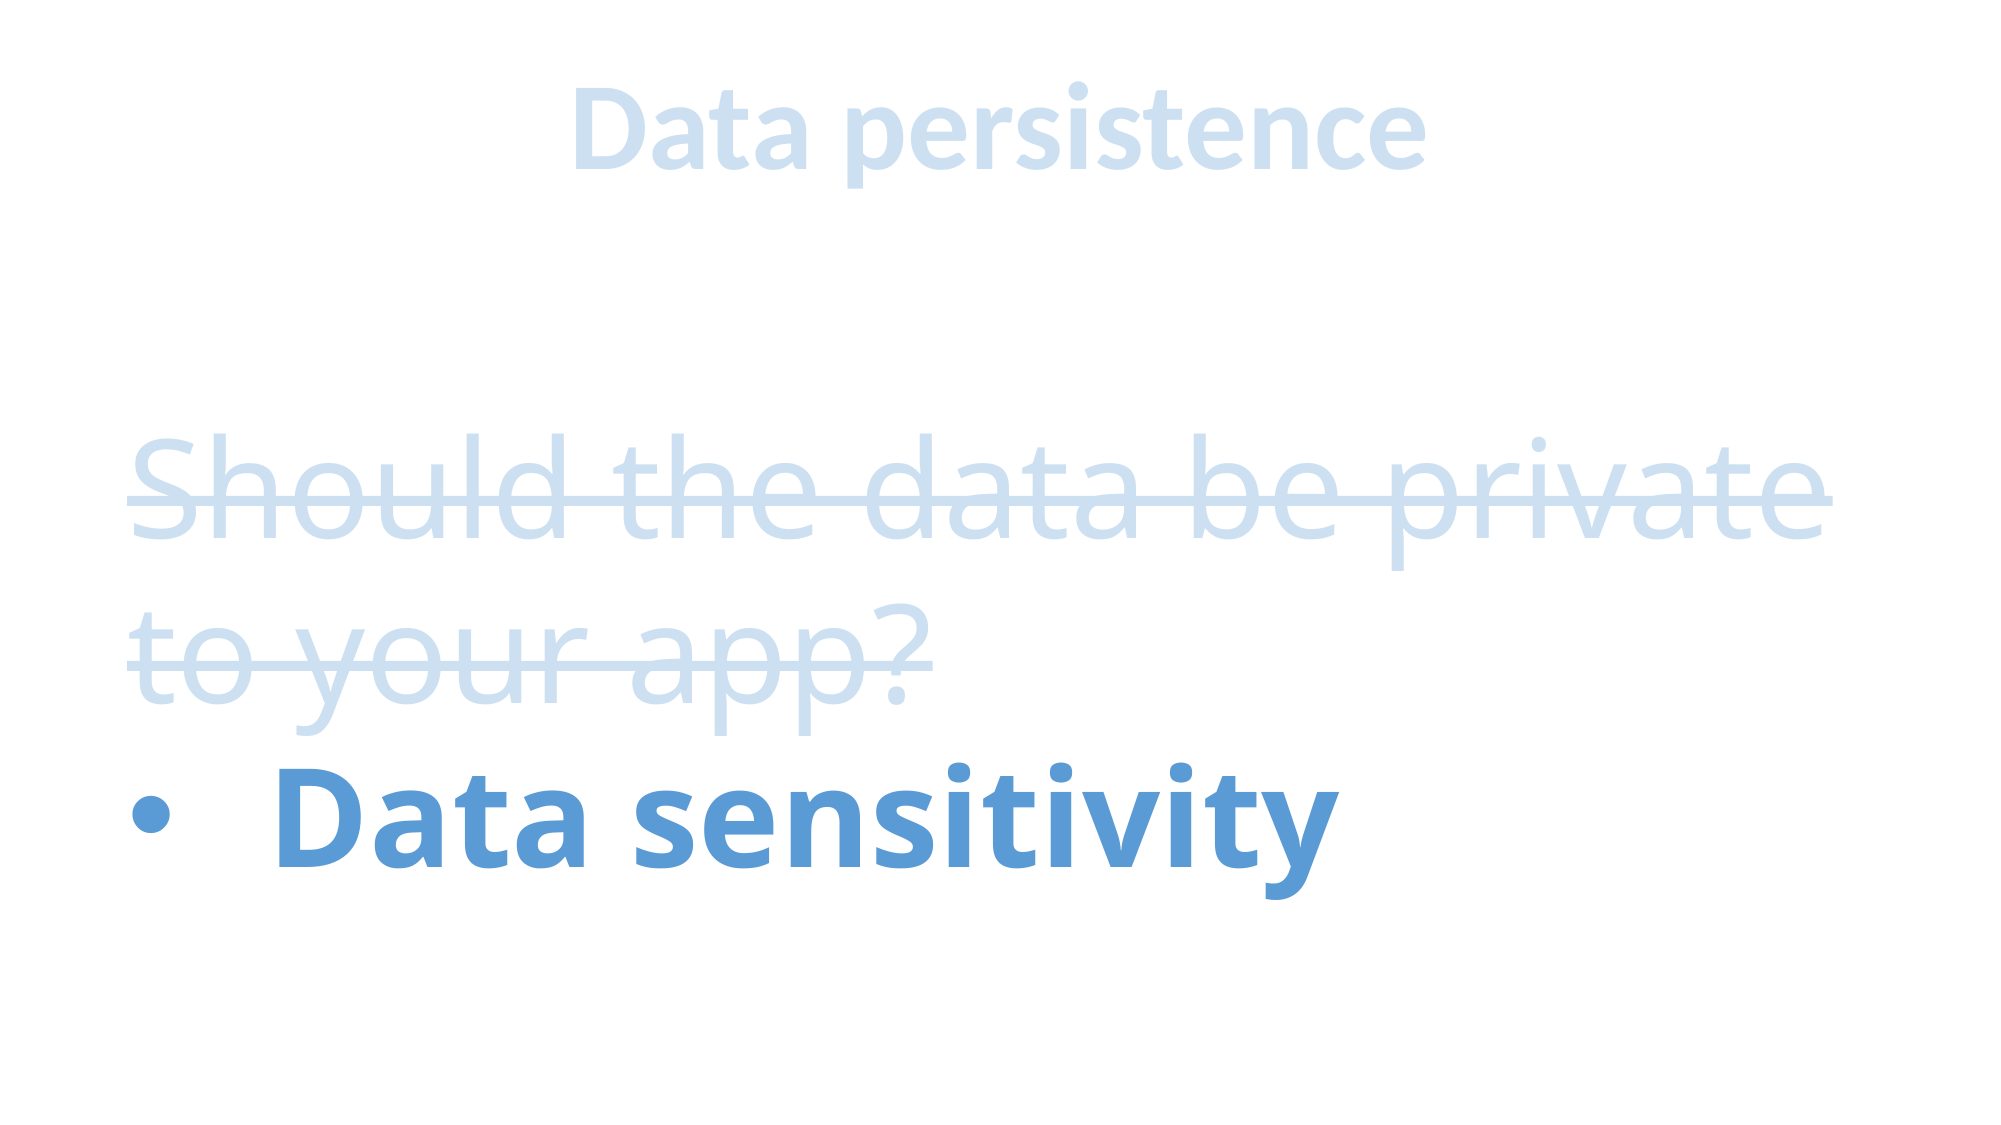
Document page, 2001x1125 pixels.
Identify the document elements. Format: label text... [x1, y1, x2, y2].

text_box Data persistence [473, 50, 1527, 204]
text_box Should the data be private to your app? Data sensitivity [112, 393, 2000, 1125]
